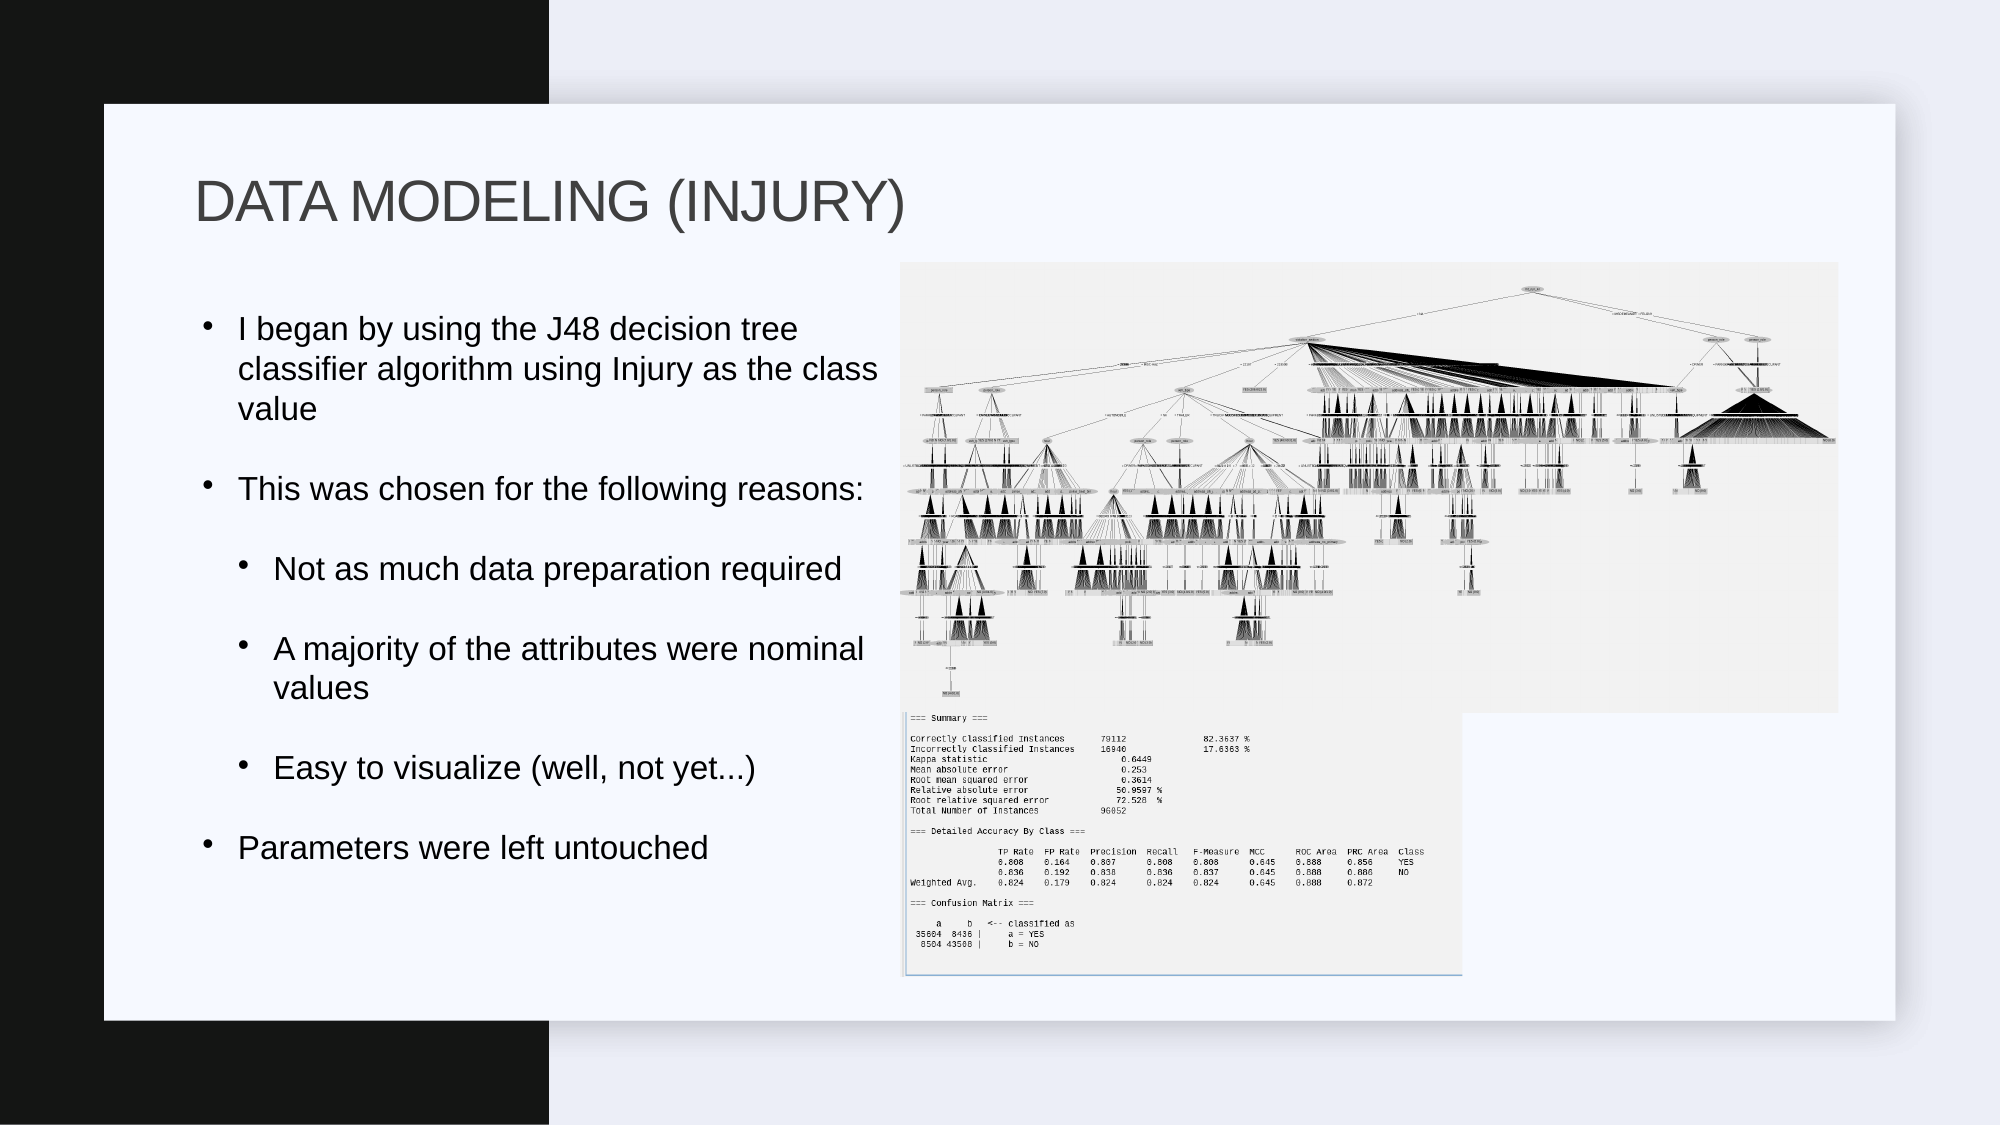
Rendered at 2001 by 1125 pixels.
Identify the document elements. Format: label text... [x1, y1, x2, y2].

title DATA MODELING (INJURY) [180, 154, 1830, 251]
picture [899, 262, 1839, 977]
text_box I began by using the J48 decision tree classifier algorithm using Injury as the class value This was chosen for the following reasons: Not as much data preparation required A majority of the attributes were nominal values Easy to visualize (well, not yet...) Parameters were left untouched [187, 299, 899, 945]
